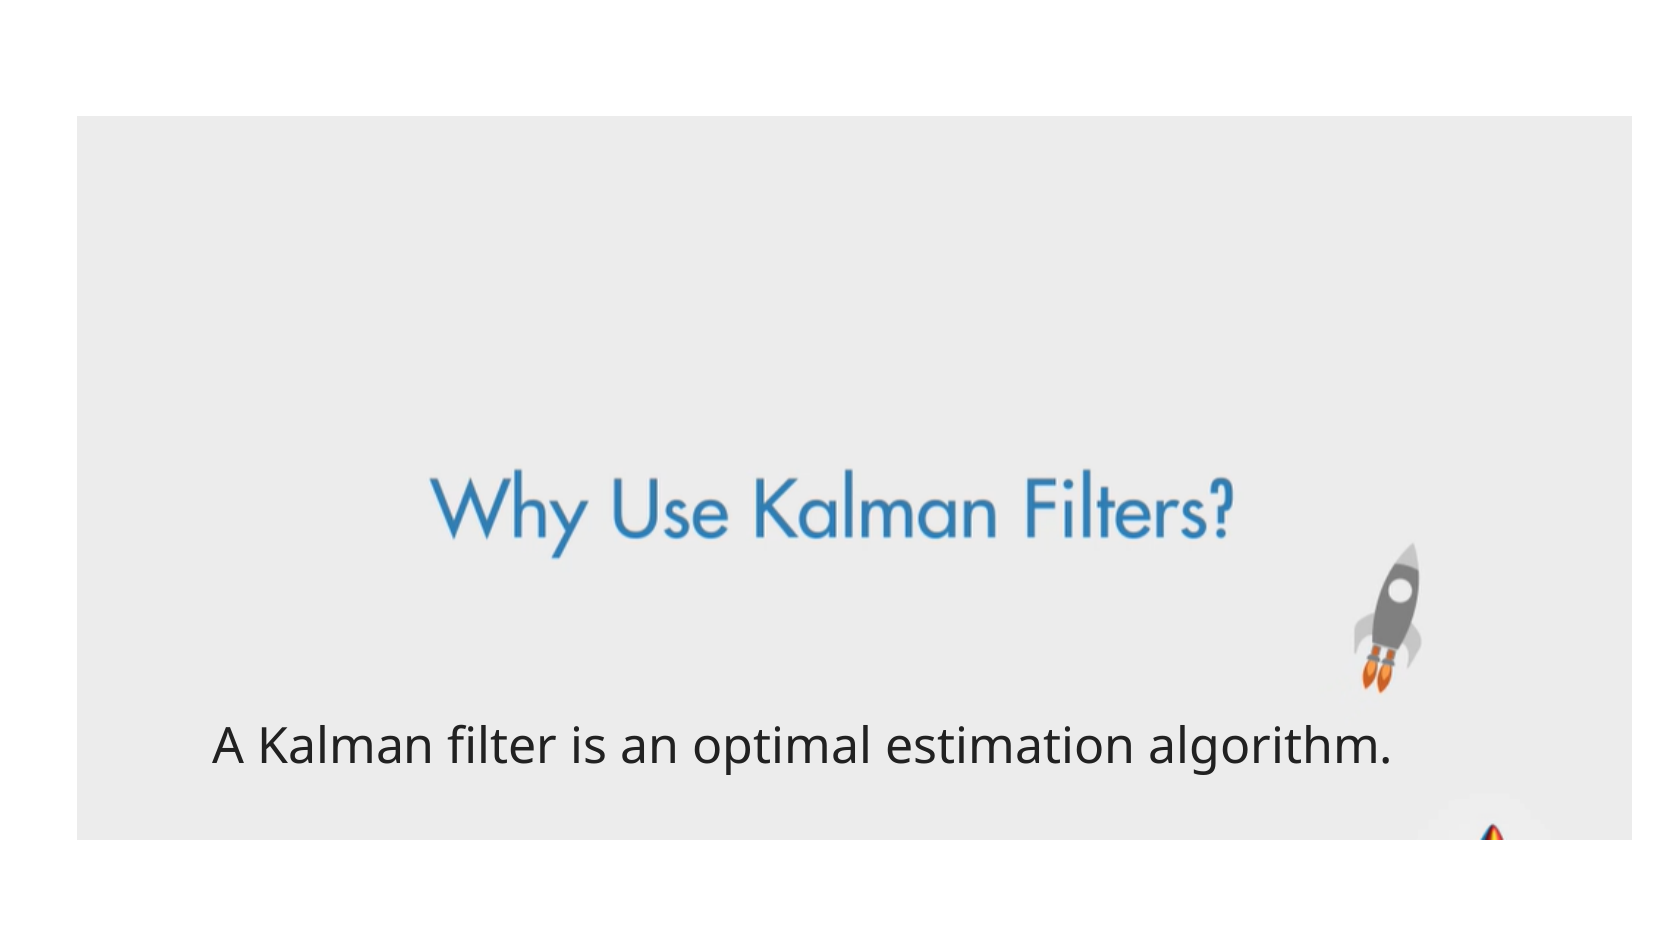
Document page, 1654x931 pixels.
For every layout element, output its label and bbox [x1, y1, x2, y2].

picture [77, 116, 1632, 840]
